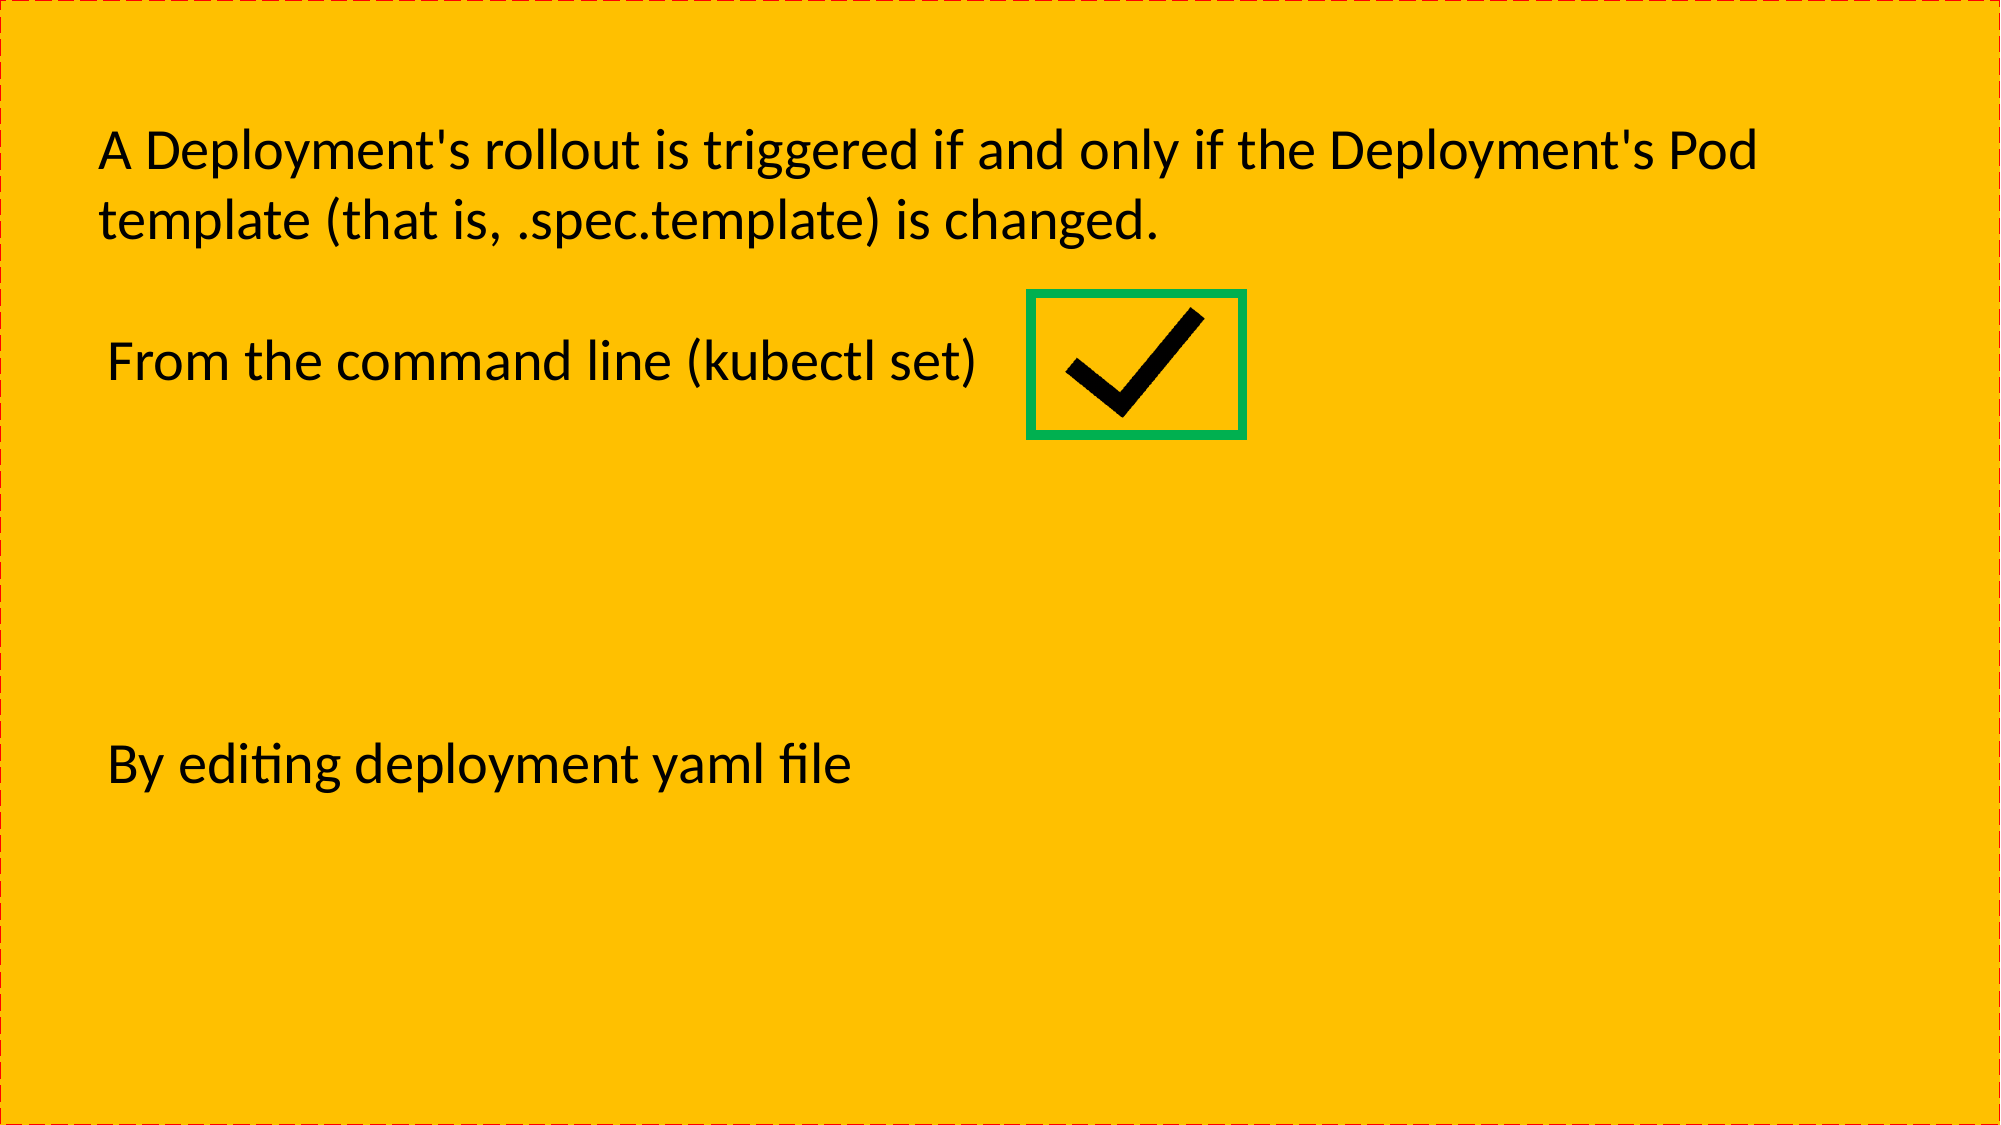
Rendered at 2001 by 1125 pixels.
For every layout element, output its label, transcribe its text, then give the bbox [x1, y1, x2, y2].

text_box [1212, 292, 1243, 436]
text_box A Deployment's rollout is triggered if and only if the Deployment's Pod template (that is, .spec.template) is changed. [83, 103, 1906, 259]
picture [1061, 281, 1212, 448]
text_box [1030, 292, 1061, 436]
text_box [0, 0, 2000, 1125]
text_box From the command line (kubectl set) [93, 314, 1030, 400]
text_box By editing deployment yaml file [93, 717, 962, 803]
